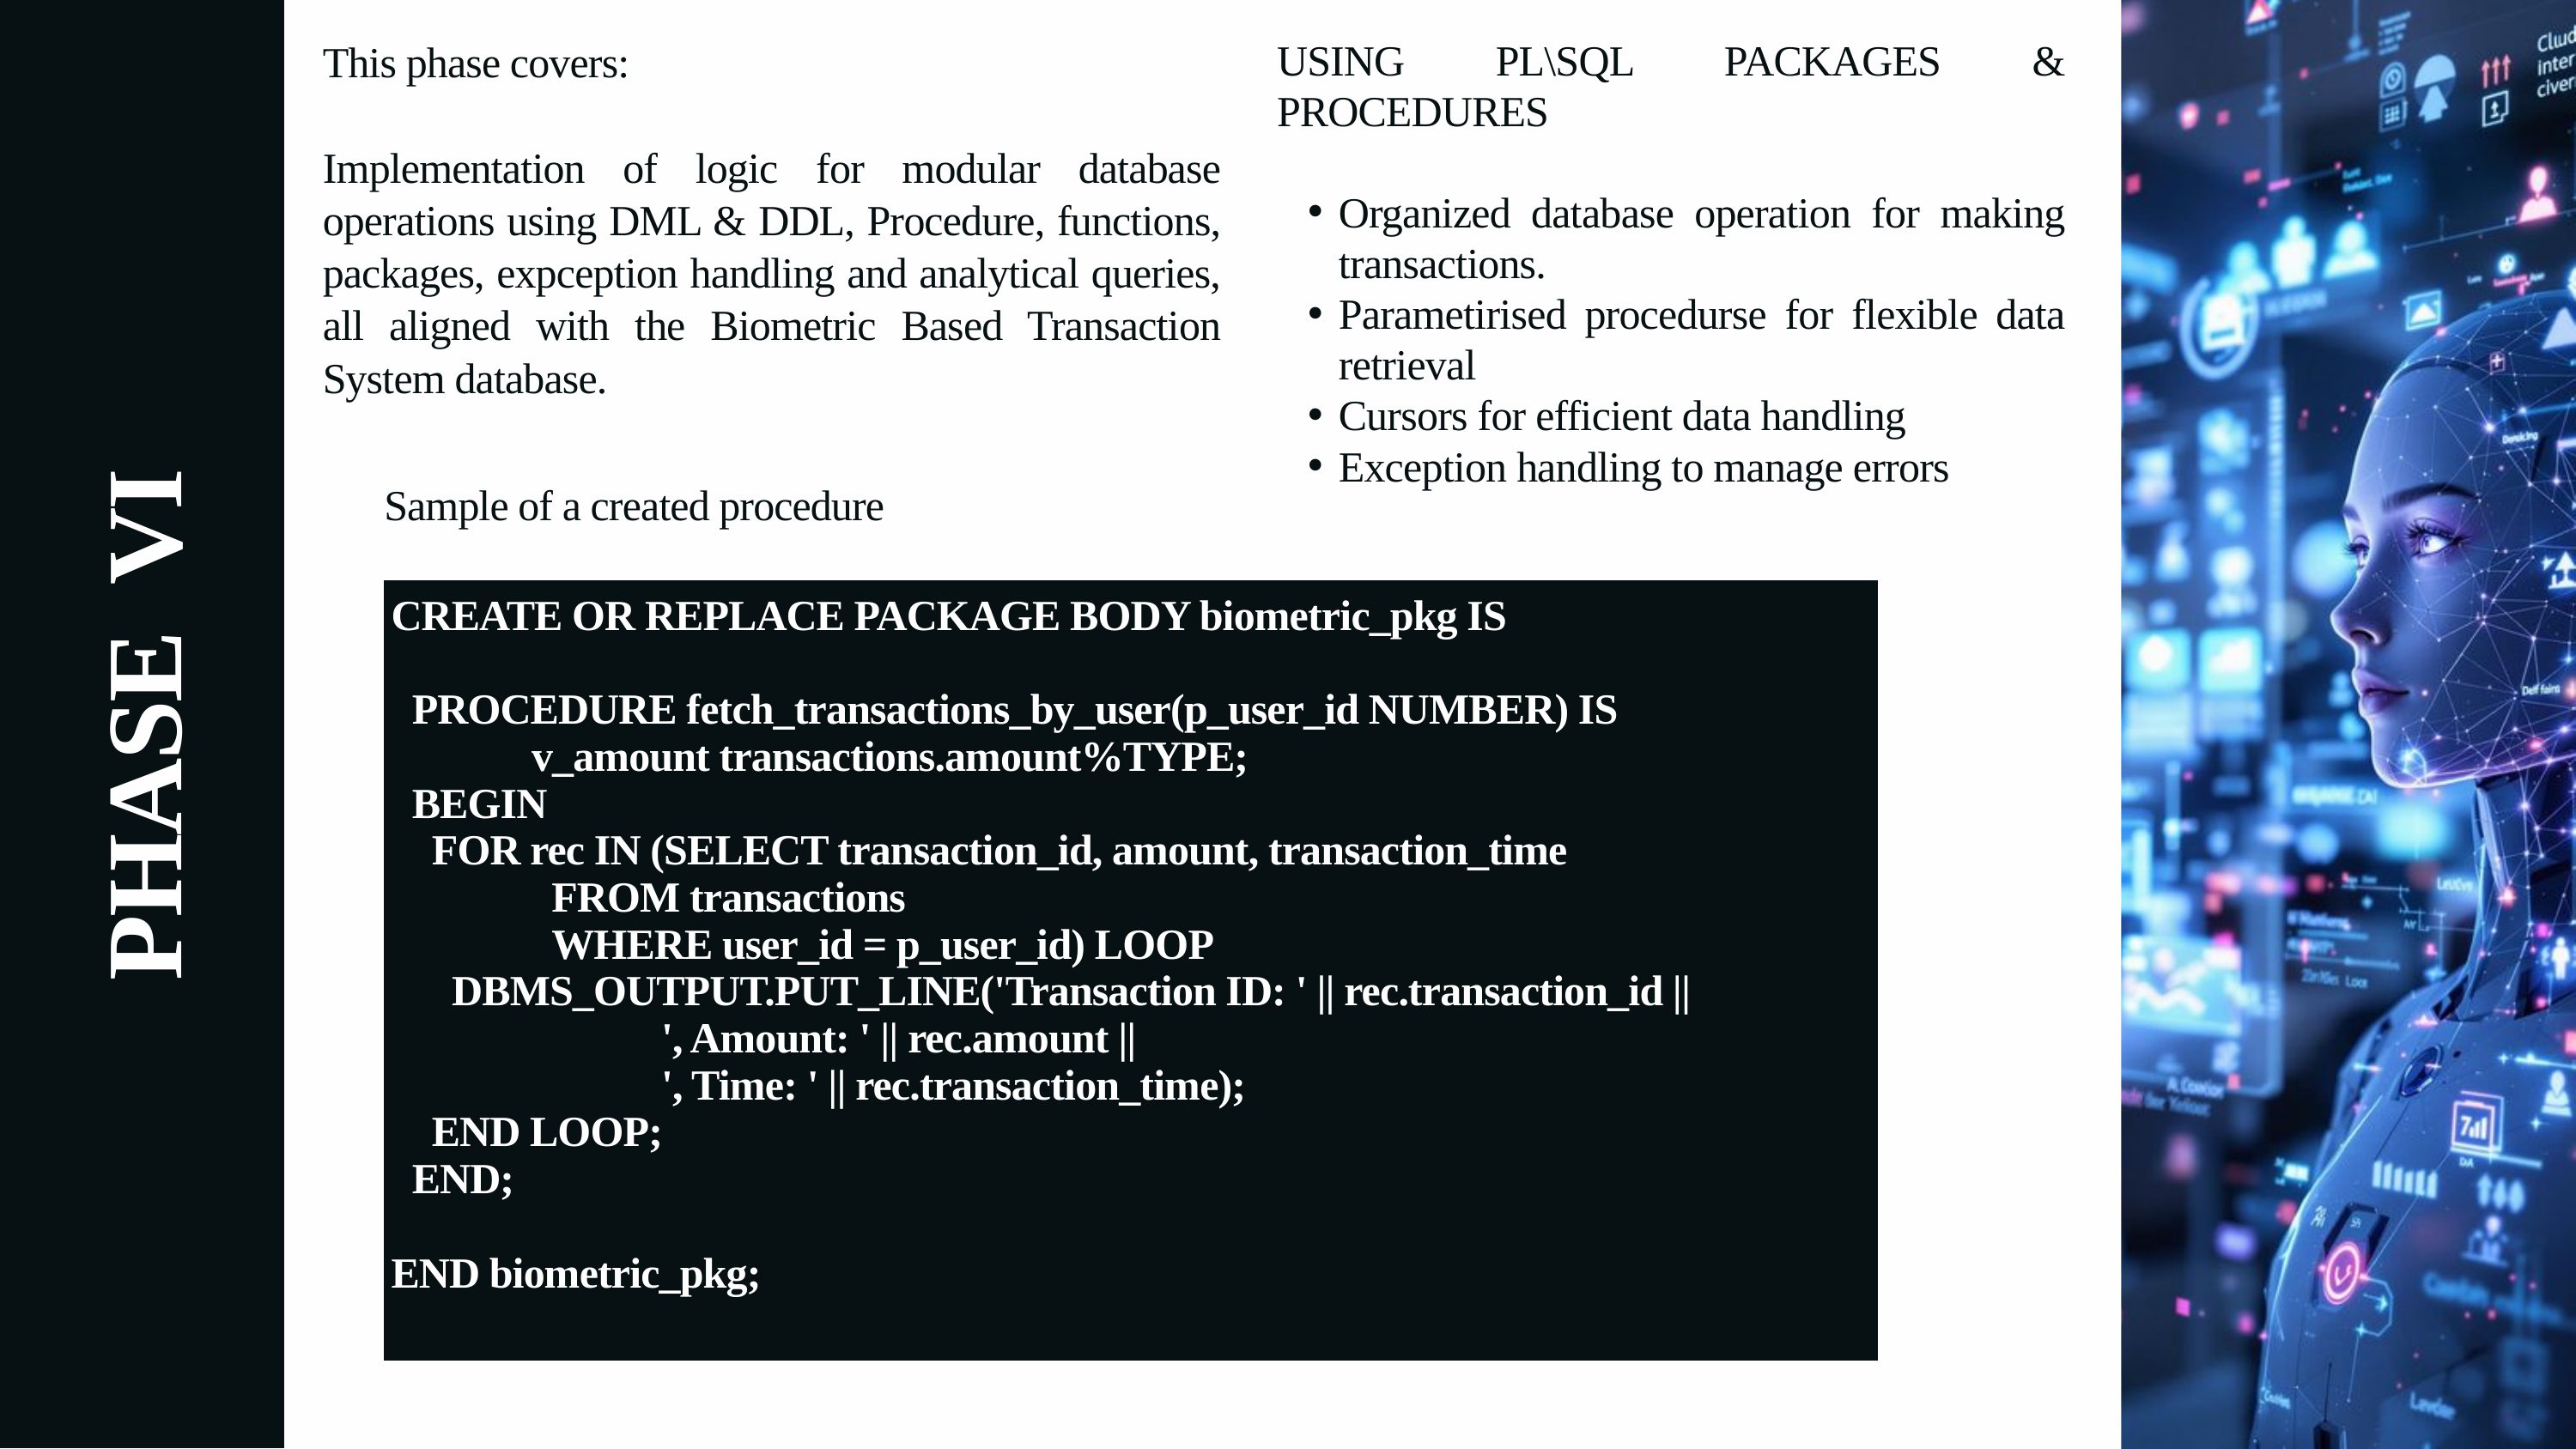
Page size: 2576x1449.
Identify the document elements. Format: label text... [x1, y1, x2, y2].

text_box This phase covers: Implementation of logic for modular database operations using DML & DDL, Procedure, functions, packages, expception handling and analytical queries, all aligned with the Biometric Based Transaction System database. [322, 33, 1221, 403]
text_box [2121, 0, 2576, 1449]
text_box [0, 0, 285, 1449]
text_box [384, 579, 1879, 1361]
text_box USING PL\SQL PACKAGES & PROCEDURES Organized database operation for making transactions. Parametirised procedurse for flexible data retrieval Cursors for efficient data handling Exception handling to manage errors [1277, 33, 2065, 591]
text_box Sample of a created procedure [384, 471, 1267, 530]
